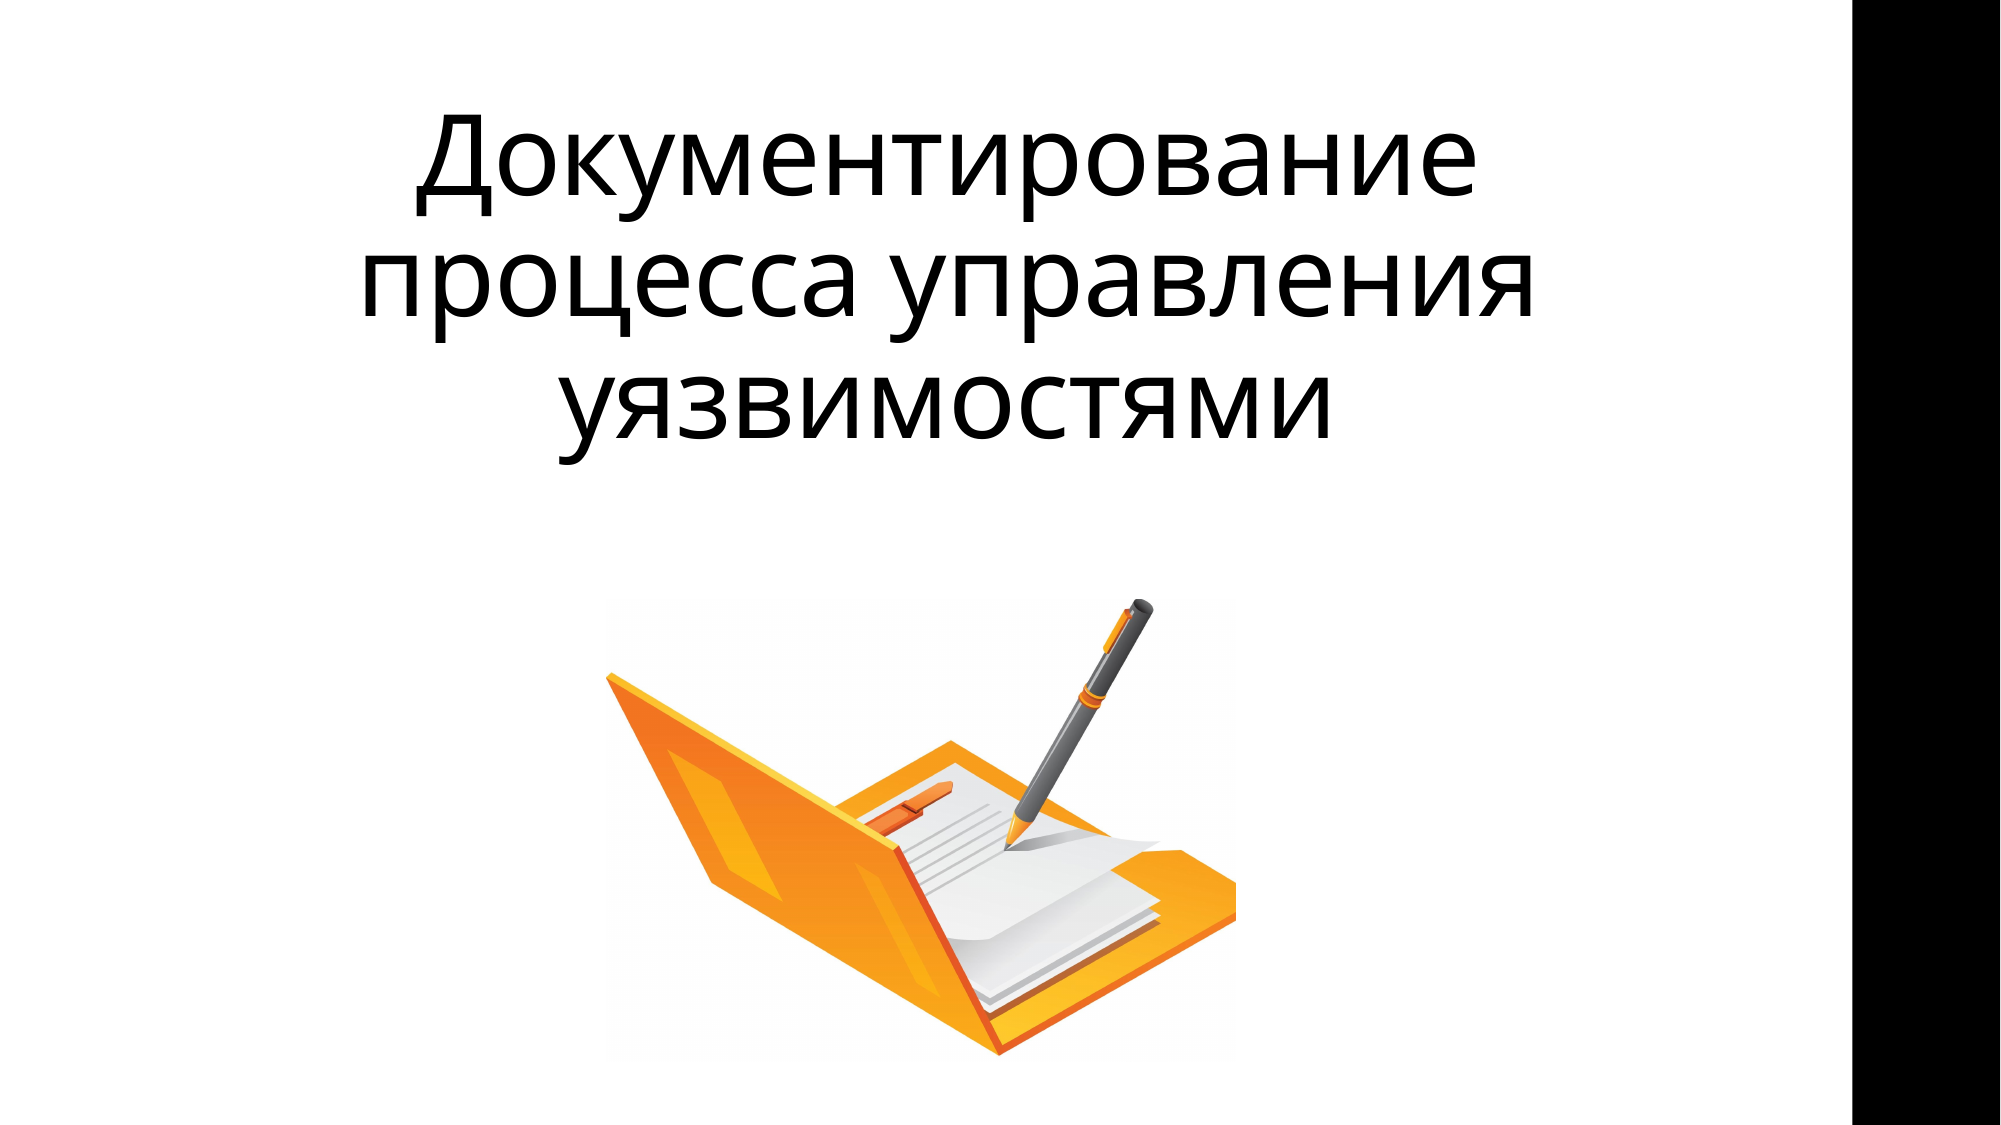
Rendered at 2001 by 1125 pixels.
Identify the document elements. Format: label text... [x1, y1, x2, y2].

picture [605, 599, 1236, 1063]
title Документирование процесса управления уязвимостями [217, 101, 1679, 471]
